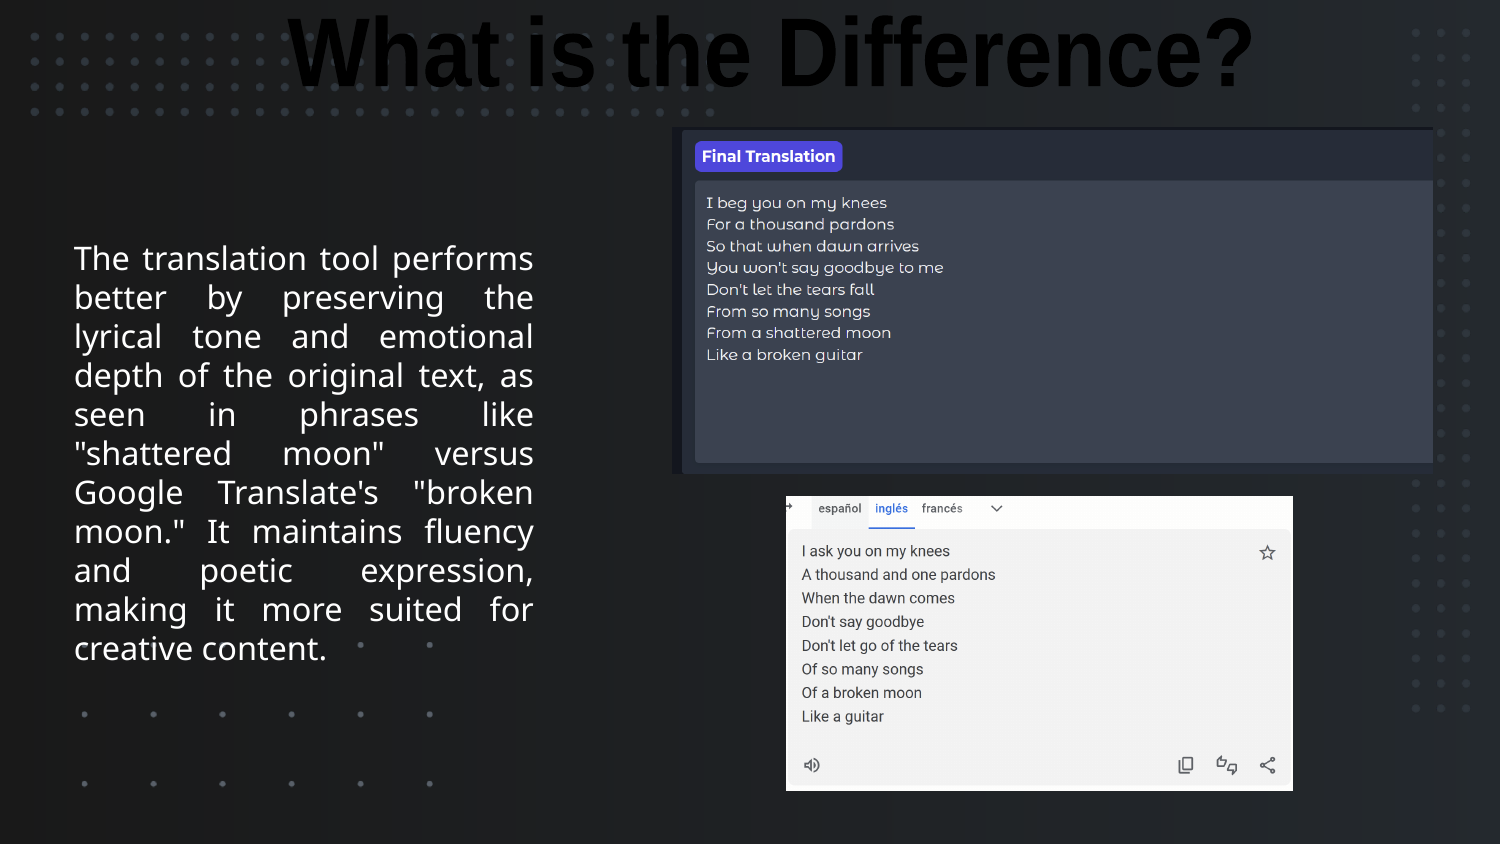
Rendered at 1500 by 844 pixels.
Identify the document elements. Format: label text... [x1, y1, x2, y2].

picture [22, 20, 1478, 844]
title The translation tool performs better by preserving the lyrical tone and emotional depth of the original text, as seen in phrases like "shattered moon" versus Google Translate's "broken moon." It maintains fluency and poetic expression, making it more suited for creative content. [58, 223, 550, 583]
picture [531, 20, 542, 25]
picture [846, 20, 857, 25]
